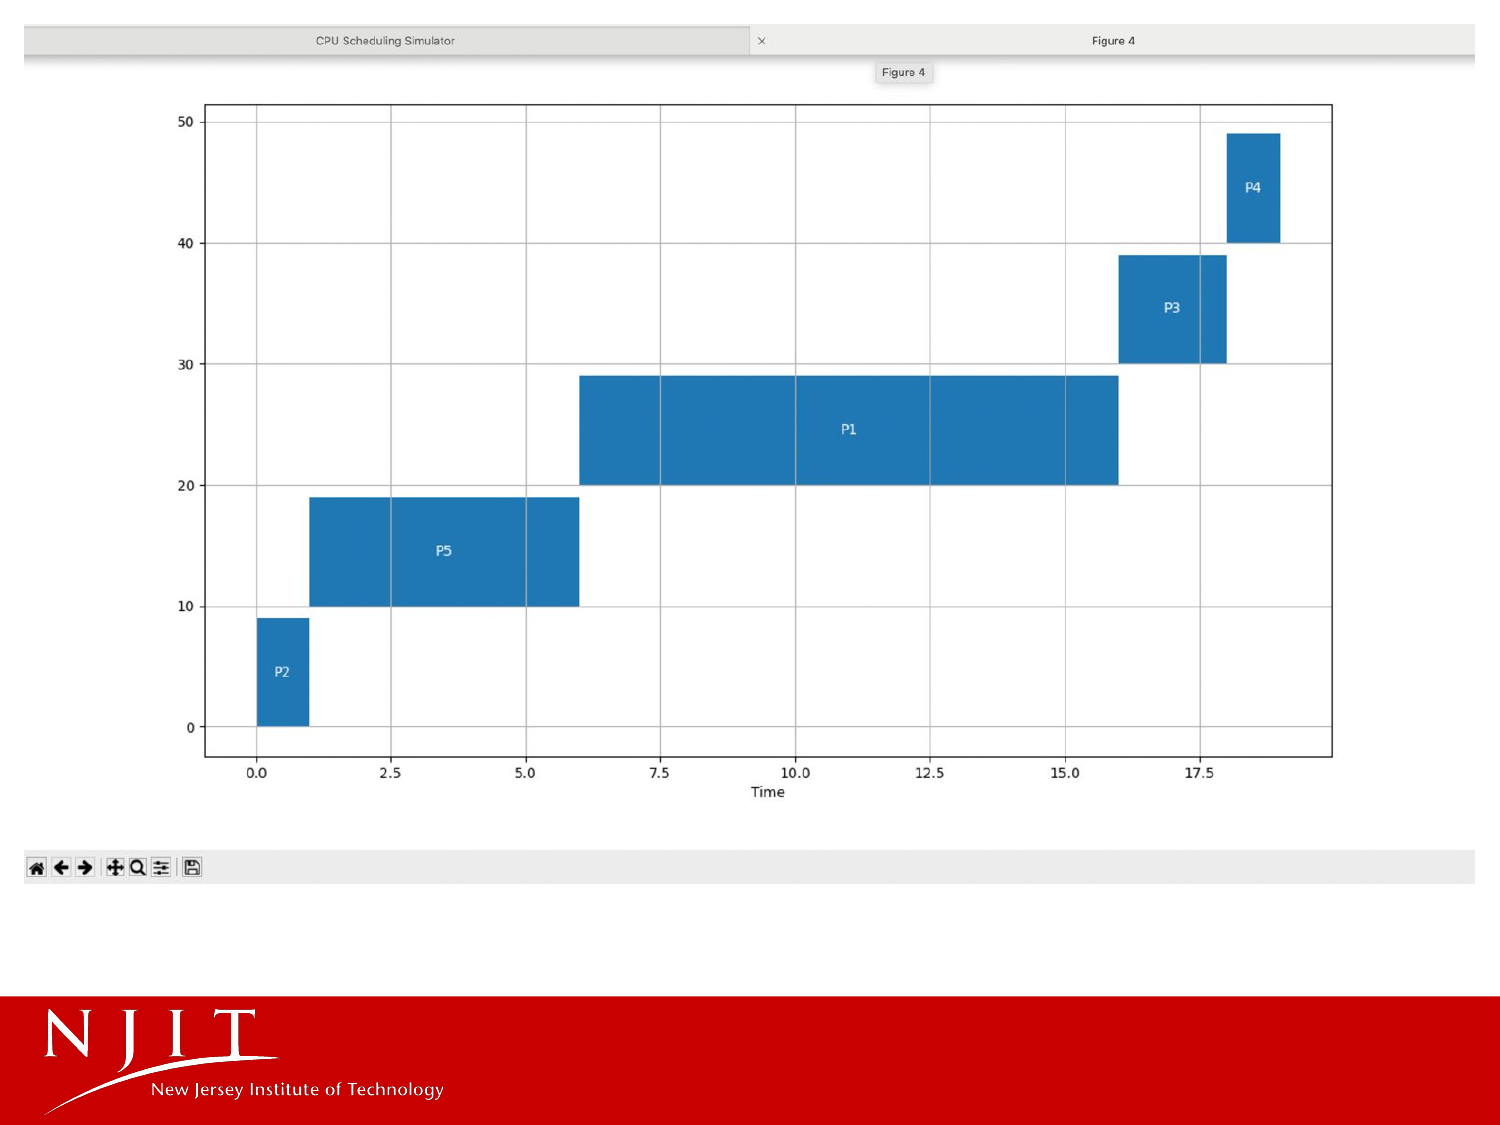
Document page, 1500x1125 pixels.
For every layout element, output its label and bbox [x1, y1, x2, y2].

picture [42, 1008, 443, 1115]
picture [24, 24, 1476, 884]
